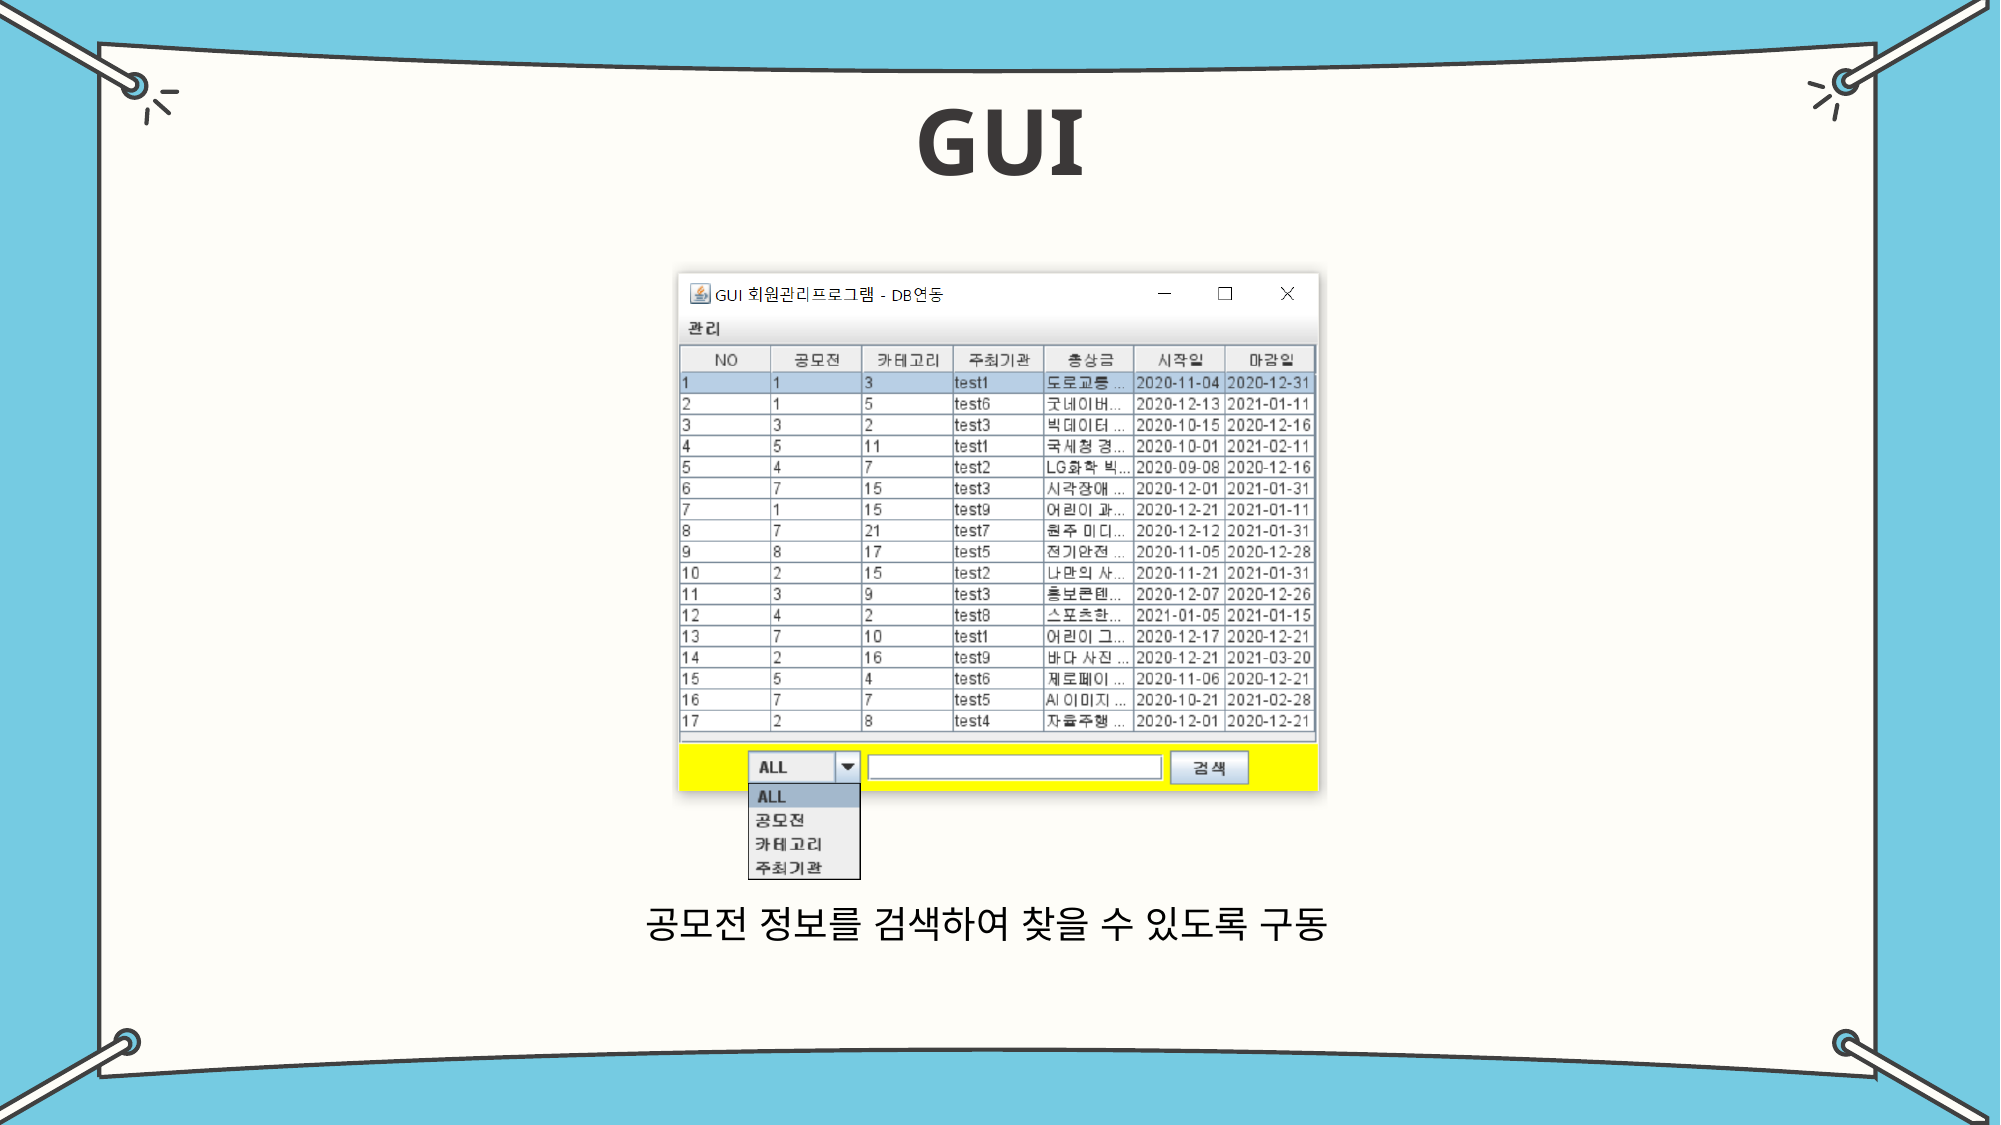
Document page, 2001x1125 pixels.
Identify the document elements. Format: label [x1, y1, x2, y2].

text_box [0, 35, 2000, 1090]
picture [672, 261, 1328, 893]
